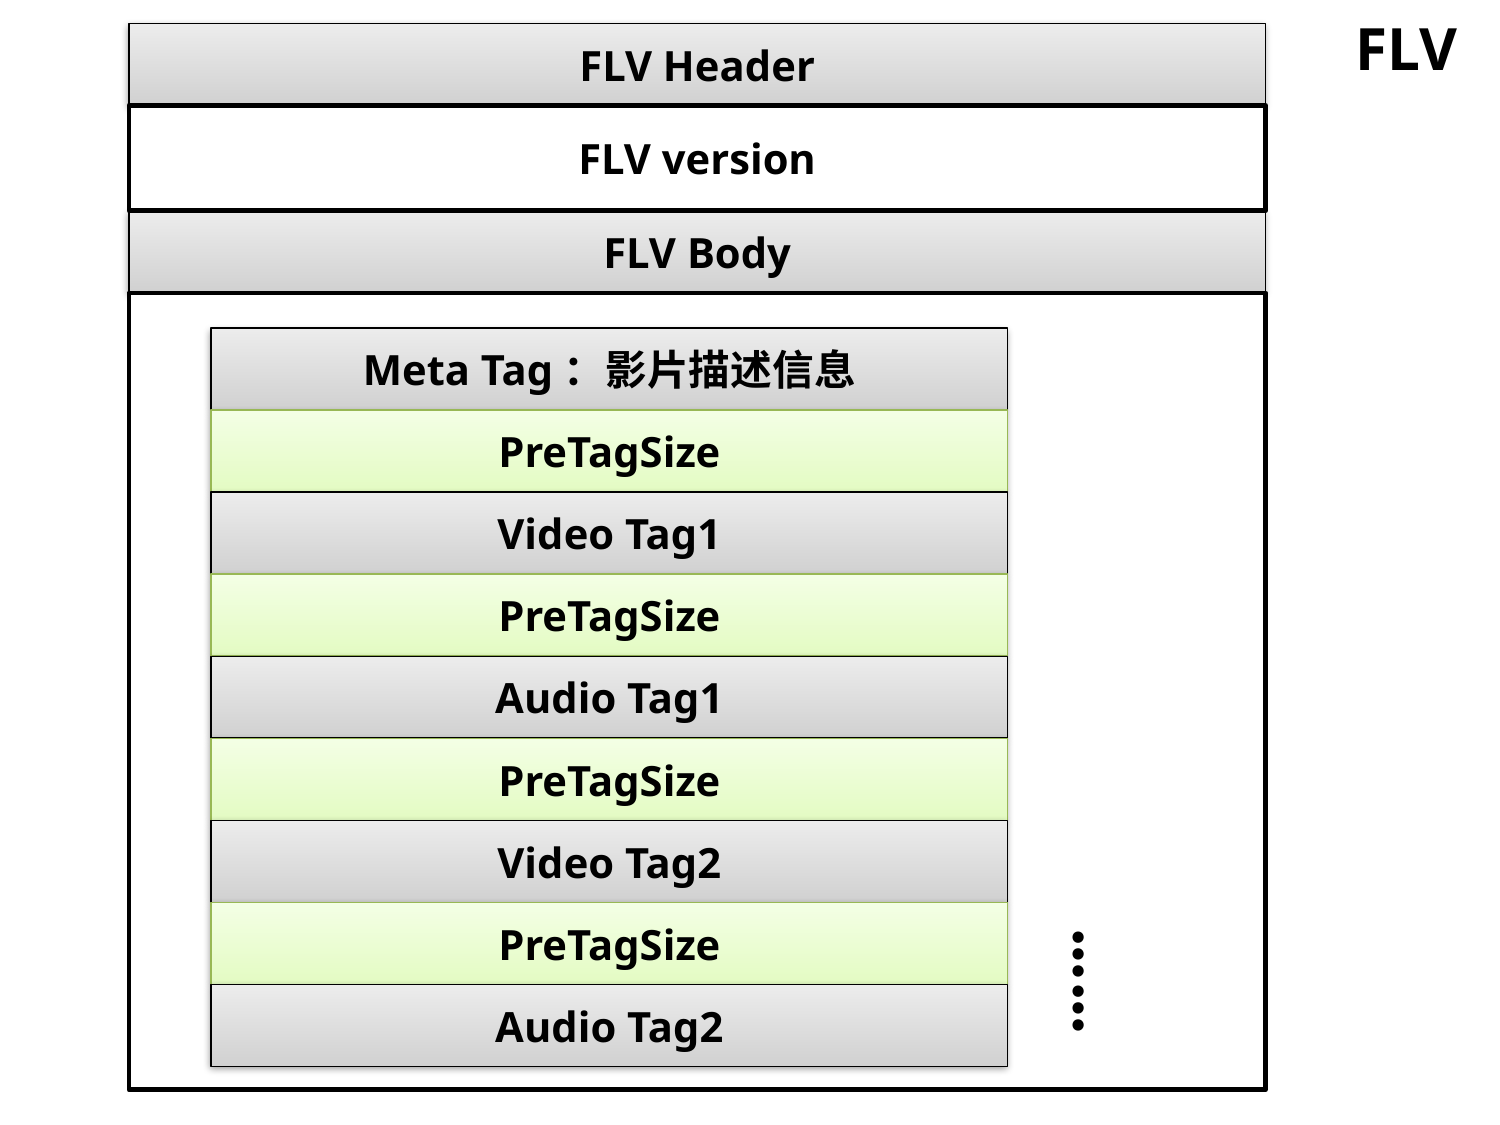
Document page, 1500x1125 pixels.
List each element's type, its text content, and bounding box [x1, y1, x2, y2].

text_box …… [1042, 860, 1165, 1102]
text_box FLV version [127, 103, 1268, 213]
text_box PreTagSize [210, 902, 1008, 983]
text_box FLV [1148, 0, 1500, 94]
text_box FLV Header [128, 23, 1266, 103]
text_box PreTagSize [210, 409, 1008, 491]
text_box FLV Body [128, 213, 1266, 291]
text_box Video Tag1 [210, 491, 1008, 573]
text_box [127, 291, 1268, 1092]
text_box Meta Tag：影片描述信息 [210, 327, 1008, 409]
text_box Audio Tag2 [210, 984, 1008, 1067]
text_box Video Tag2 [210, 820, 1008, 901]
text_box PreTagSize [210, 573, 1008, 655]
text_box PreTagSize [210, 738, 1008, 819]
text_box Audio Tag1 [210, 656, 1008, 737]
